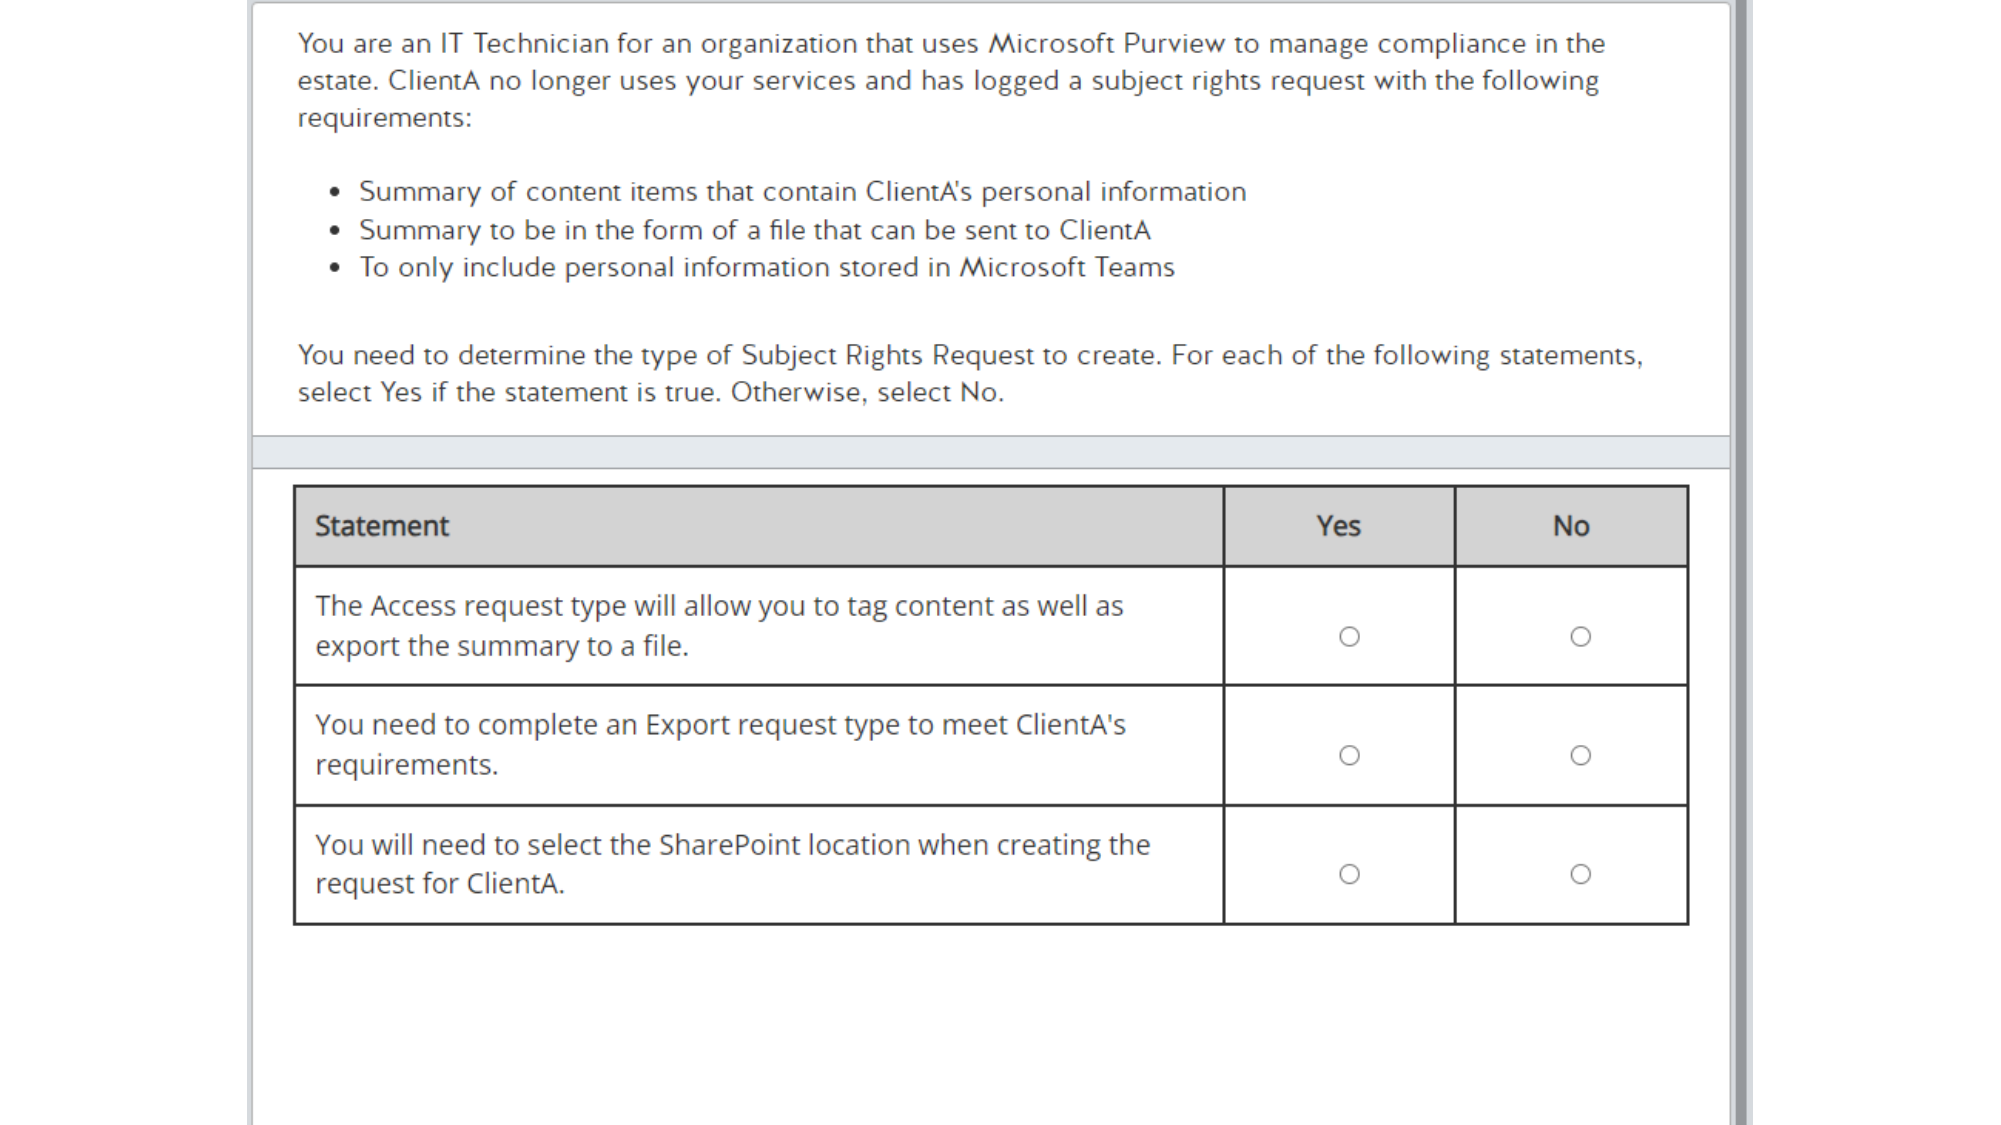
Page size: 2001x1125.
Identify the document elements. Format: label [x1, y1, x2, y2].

picture [247, 0, 1753, 1125]
